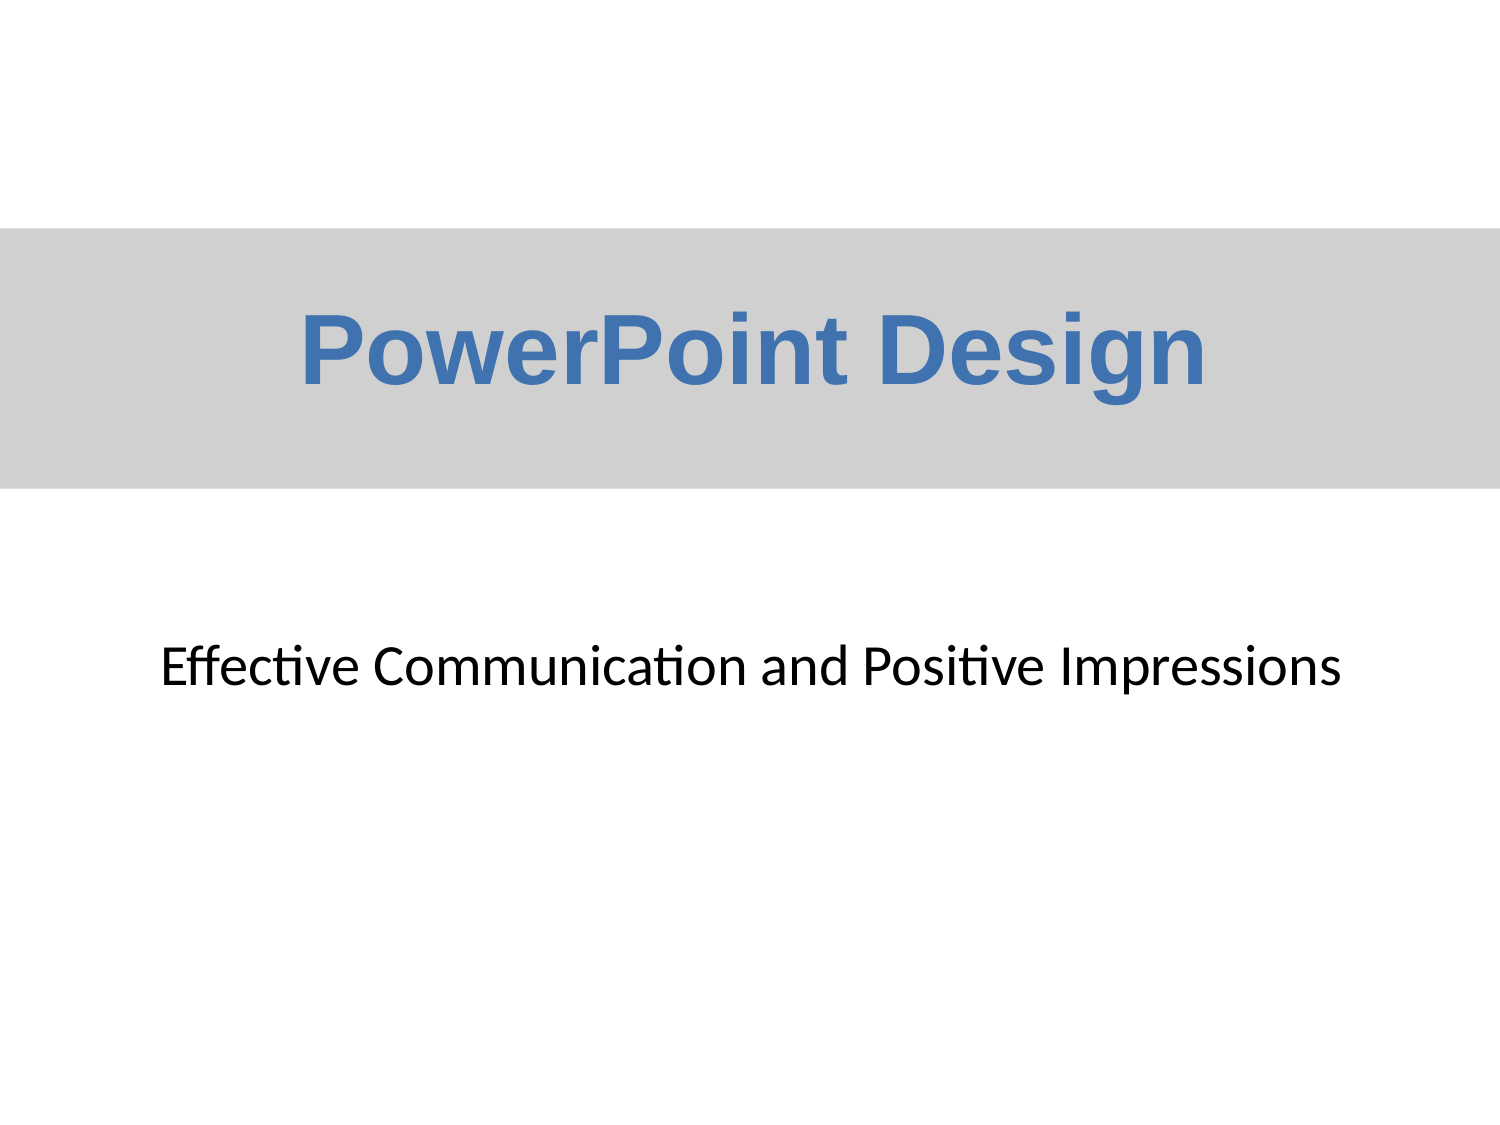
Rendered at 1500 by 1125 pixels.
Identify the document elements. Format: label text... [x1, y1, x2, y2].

text_box Effective Communication and Positive Impressions [145, 620, 1379, 706]
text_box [0, 228, 1500, 489]
